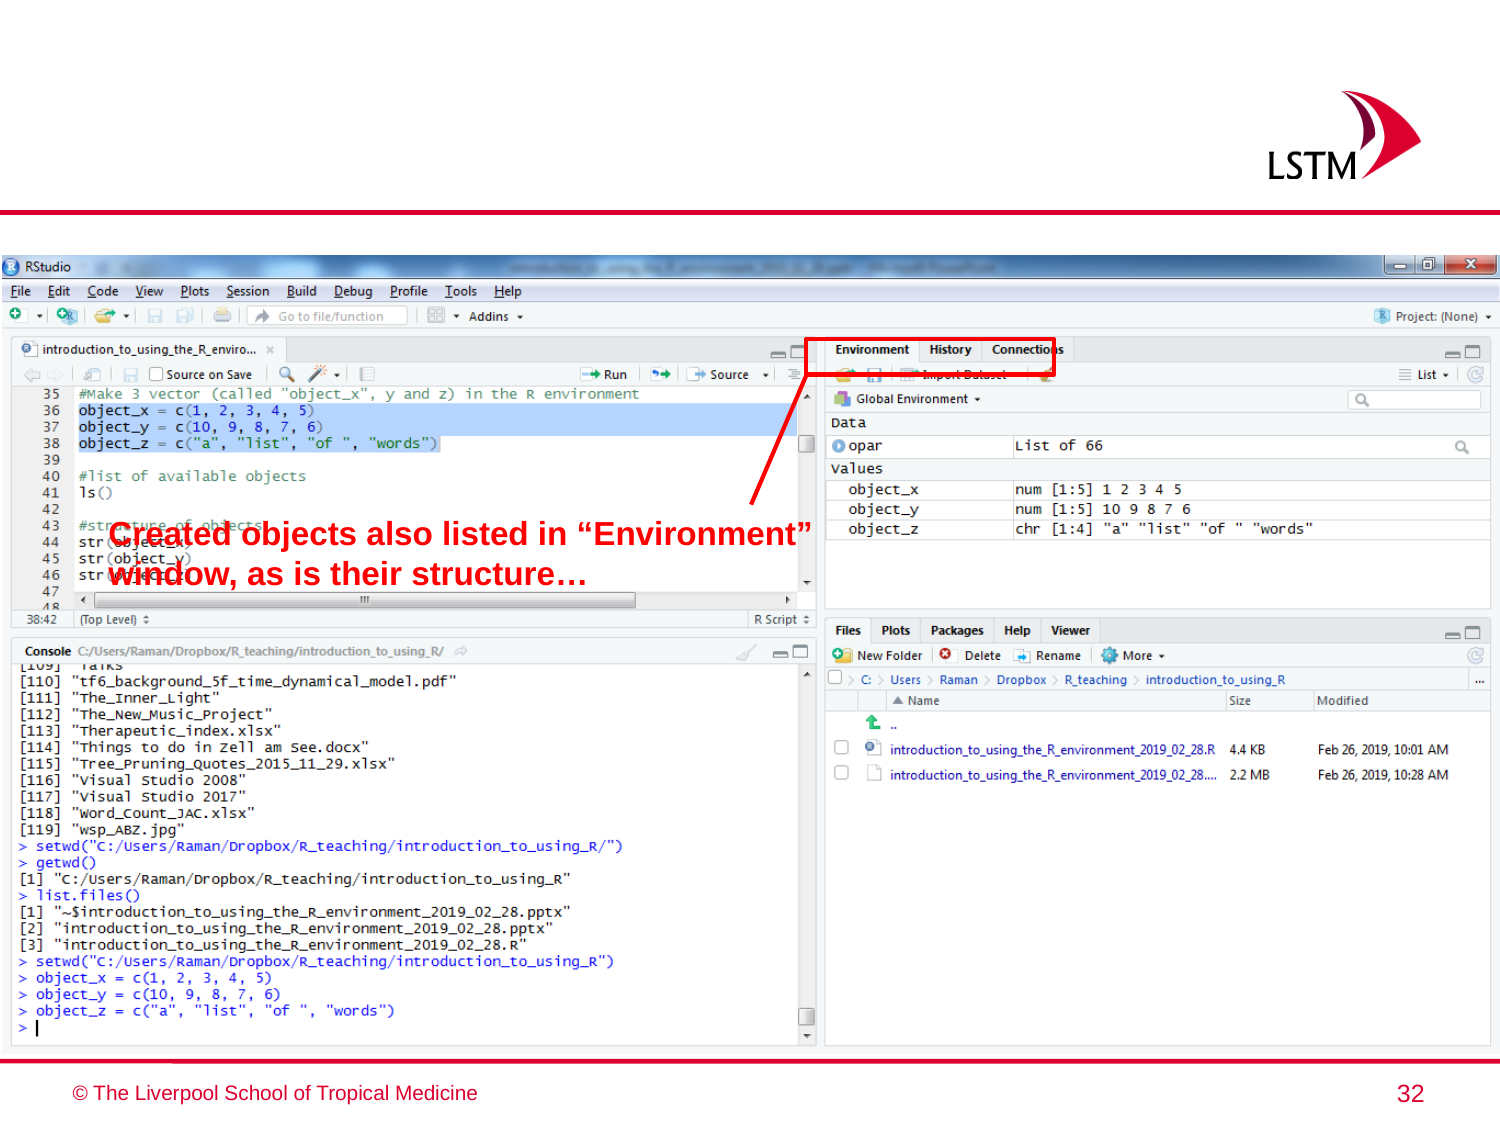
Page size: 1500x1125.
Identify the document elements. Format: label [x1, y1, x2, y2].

text_box [750, 375, 807, 505]
picture [1, 255, 1500, 1054]
picture [1269, 91, 1421, 179]
